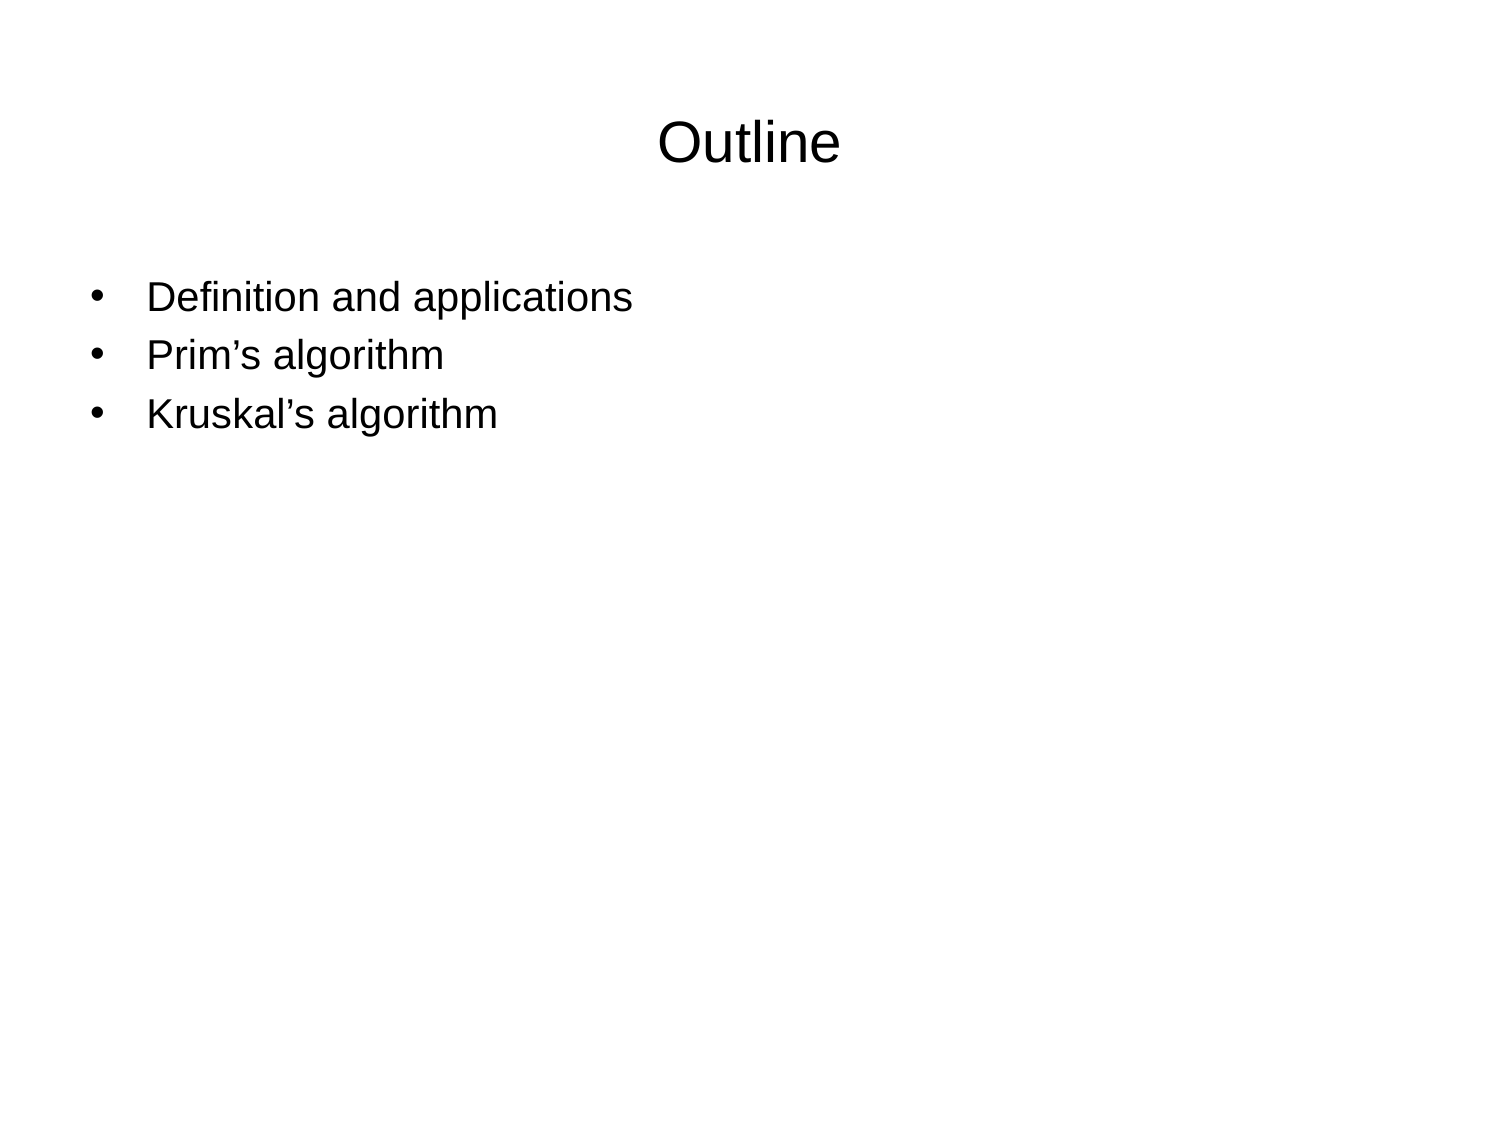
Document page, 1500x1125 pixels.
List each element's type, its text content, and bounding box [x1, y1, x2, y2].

title Outline [74, 44, 1426, 233]
list Definition and applications Prim’s algorithm Kruskal’s algorithm [74, 262, 1426, 1006]
